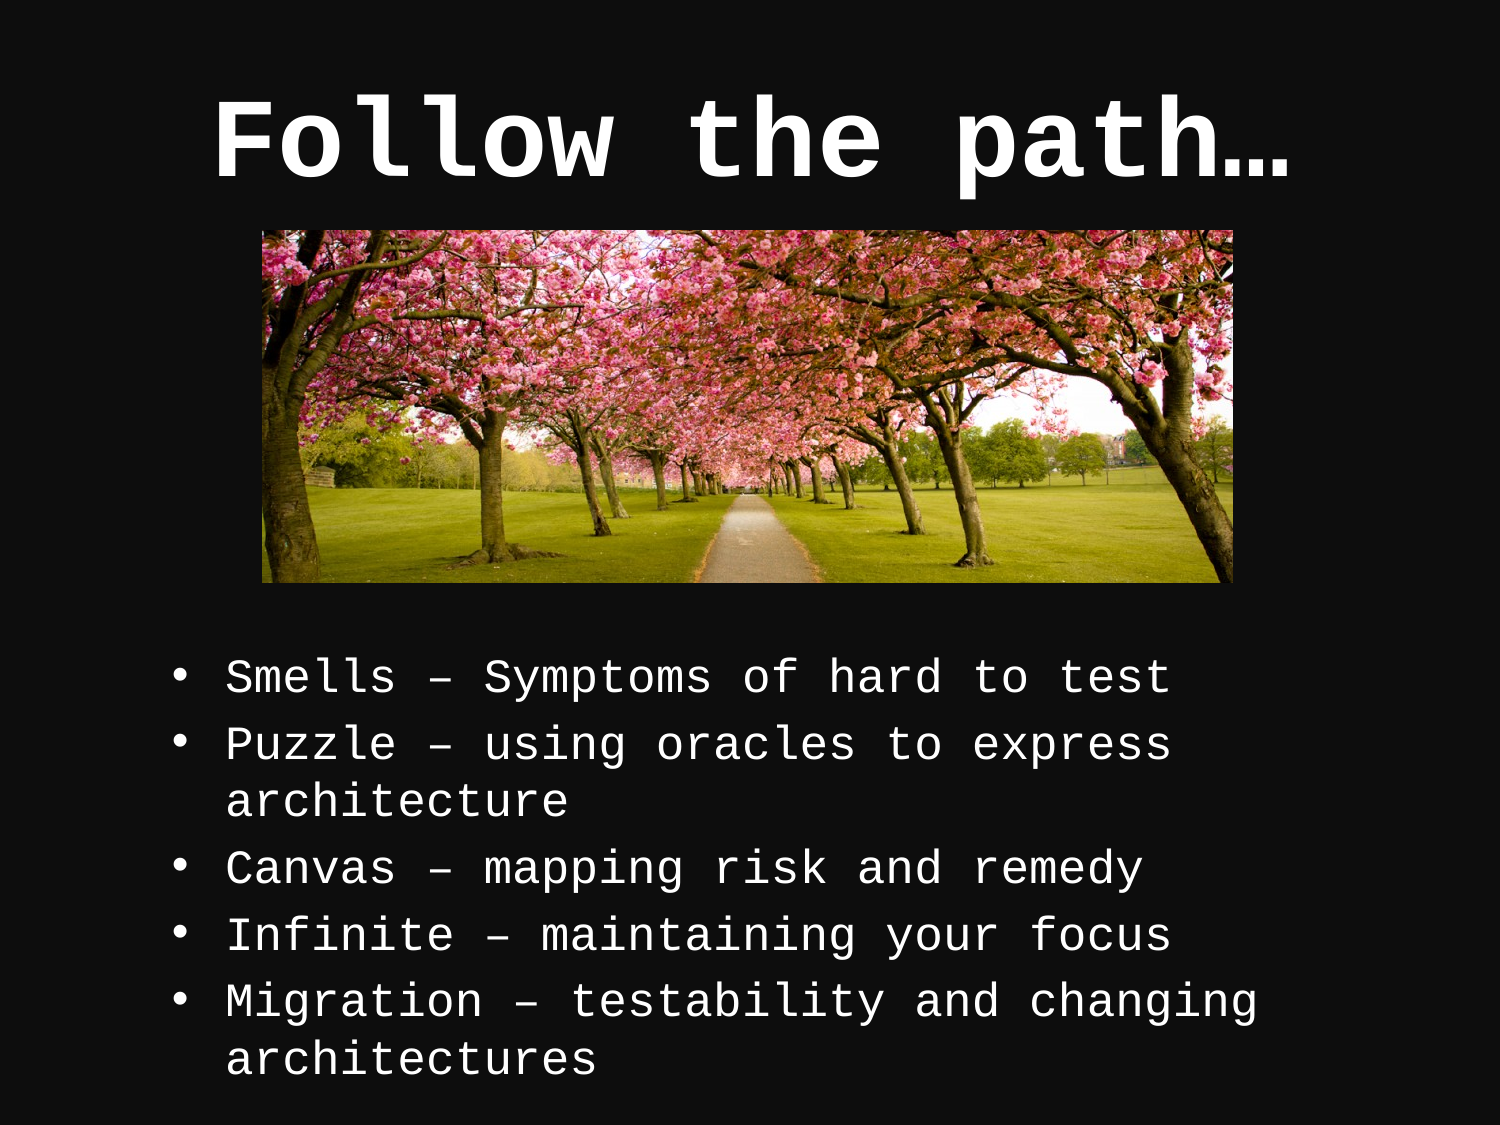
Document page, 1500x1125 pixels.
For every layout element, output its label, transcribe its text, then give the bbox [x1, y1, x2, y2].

list Smells – Symptoms of hard to test Puzzle – using oracles to express architecture Canvas – mapping risk and remedy Infinite – maintaining your focus Migration – testability and changing architectures [156, 637, 1344, 1100]
picture [262, 230, 1233, 583]
title Follow the path… [50, 37, 1450, 225]
